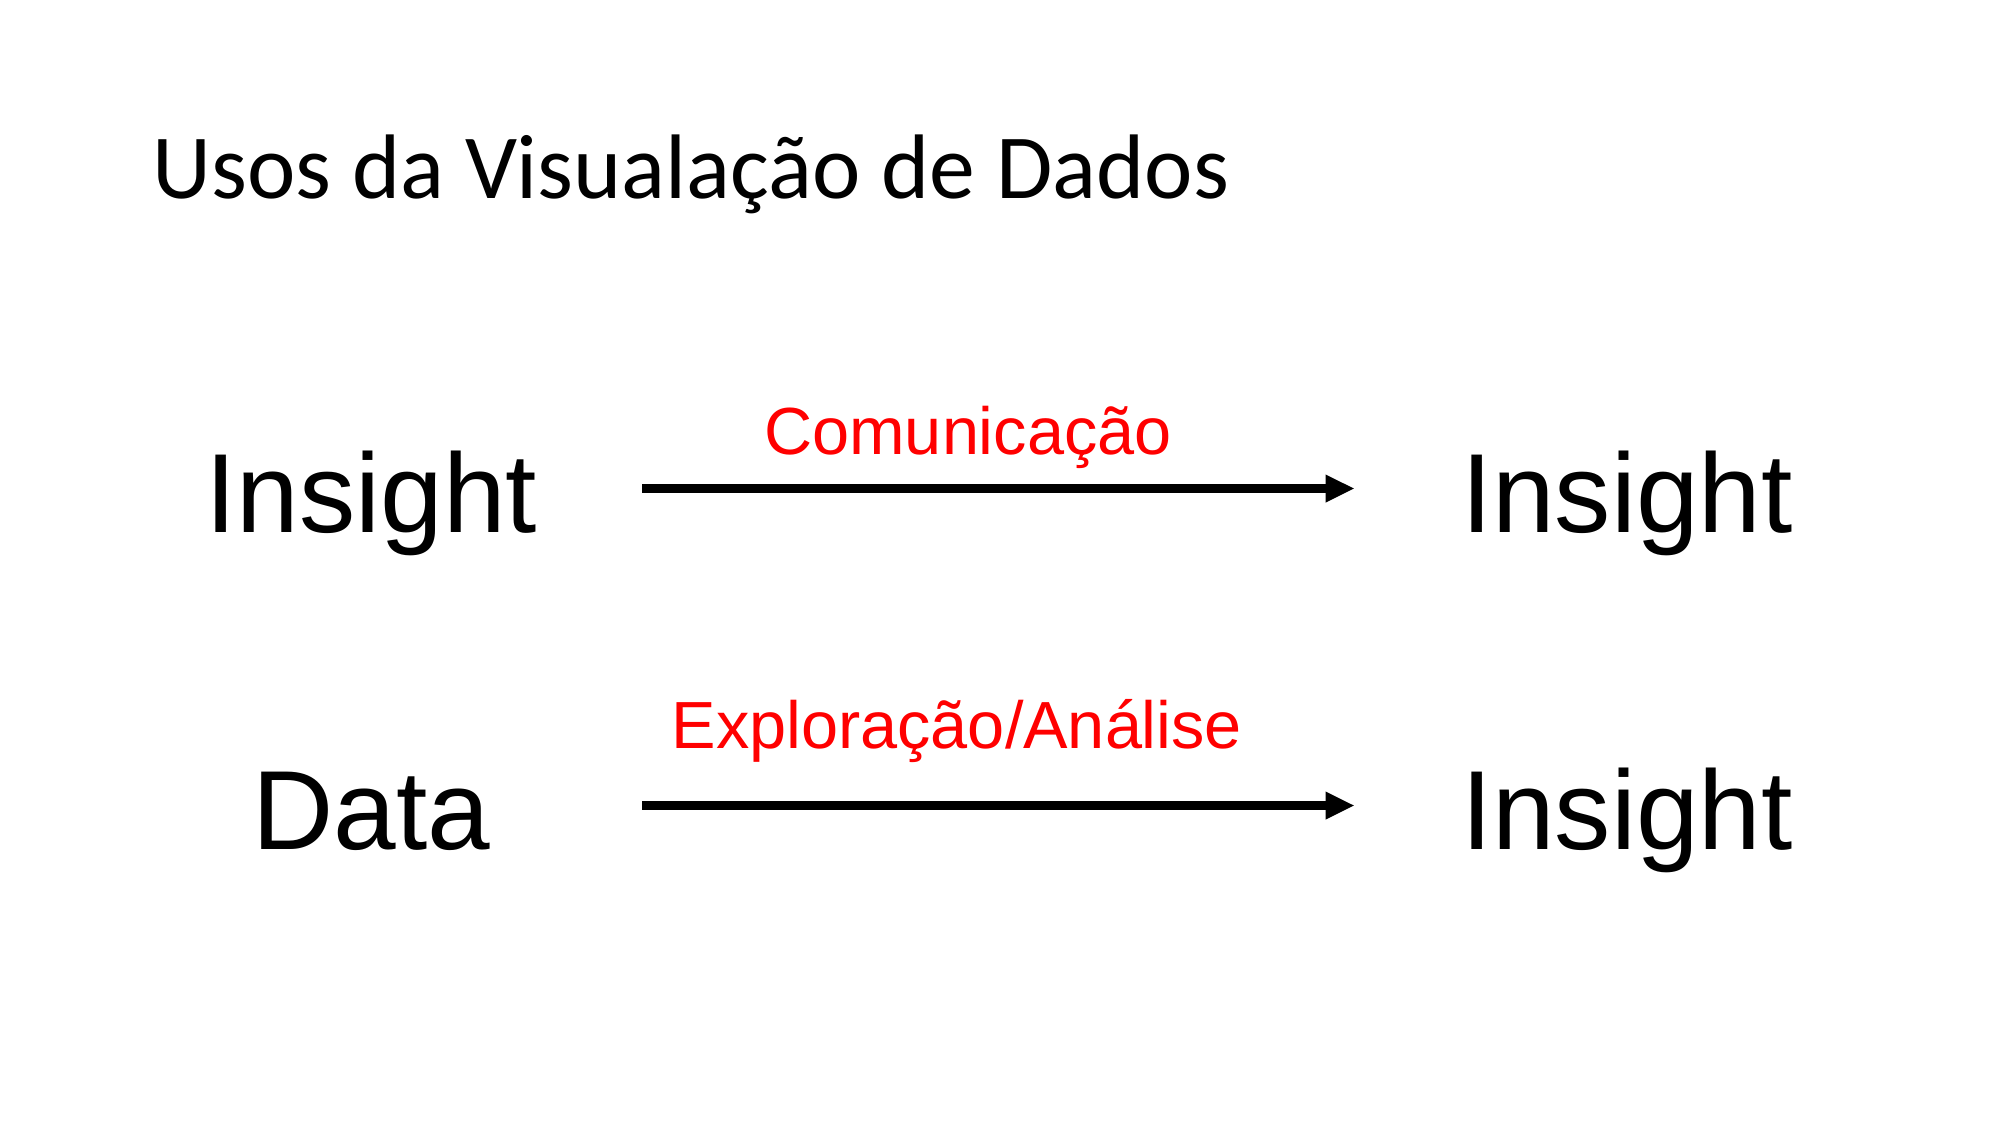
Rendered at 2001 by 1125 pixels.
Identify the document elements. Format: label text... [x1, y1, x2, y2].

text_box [99, 380, 1901, 565]
title Usos da Visualação de Dados [137, 59, 1863, 278]
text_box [99, 674, 1901, 882]
